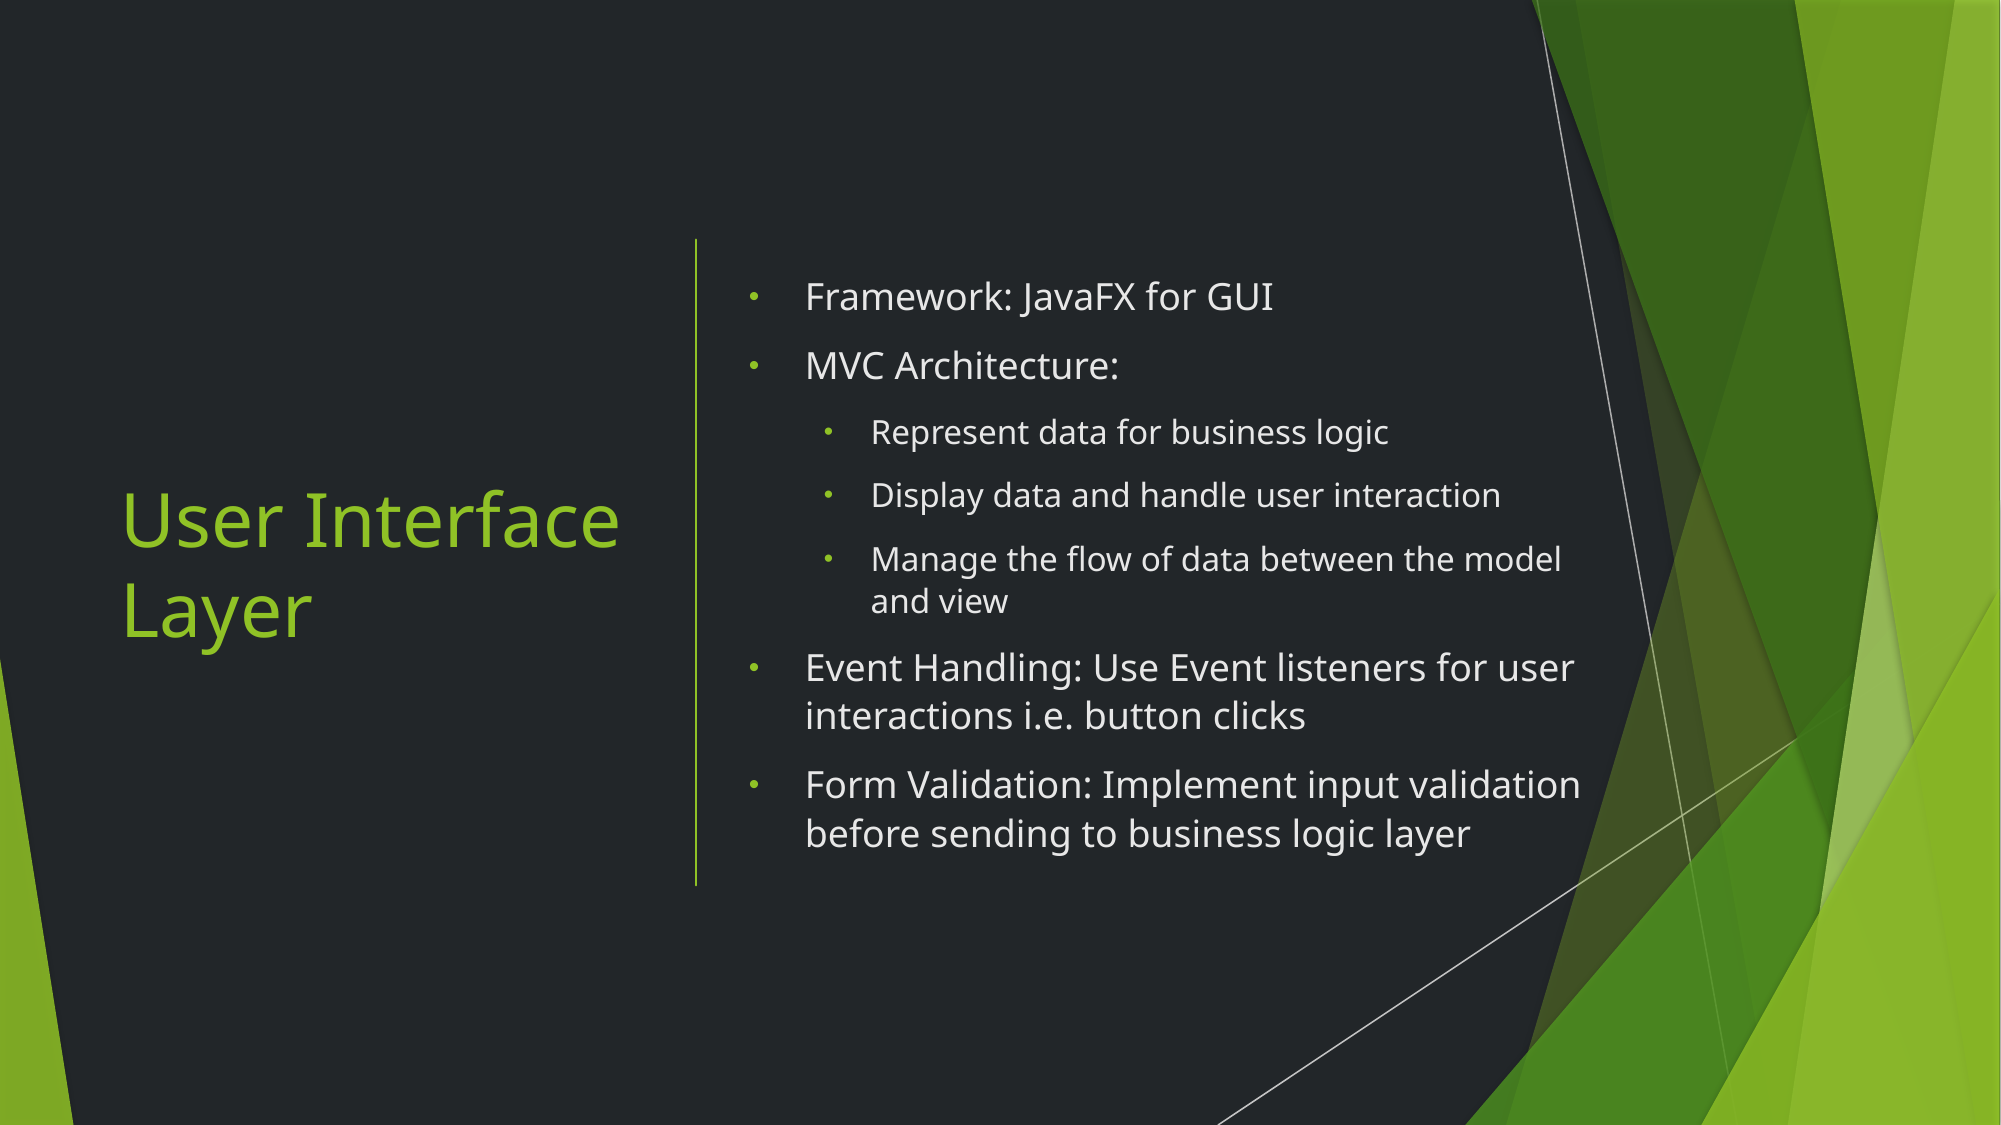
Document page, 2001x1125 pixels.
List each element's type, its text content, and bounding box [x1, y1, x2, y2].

list Framework: JavaFX for GUI MVC Architecture: Represent data for business logic Display data and handle user interaction Manage the flow of data between the model and view Event Handling: Use Event listeners for user interactions i.e. button clicks Form Validation: Implement input validation before sending to business logic layer [733, 133, 1637, 991]
title User Interface Layer [105, 133, 658, 991]
